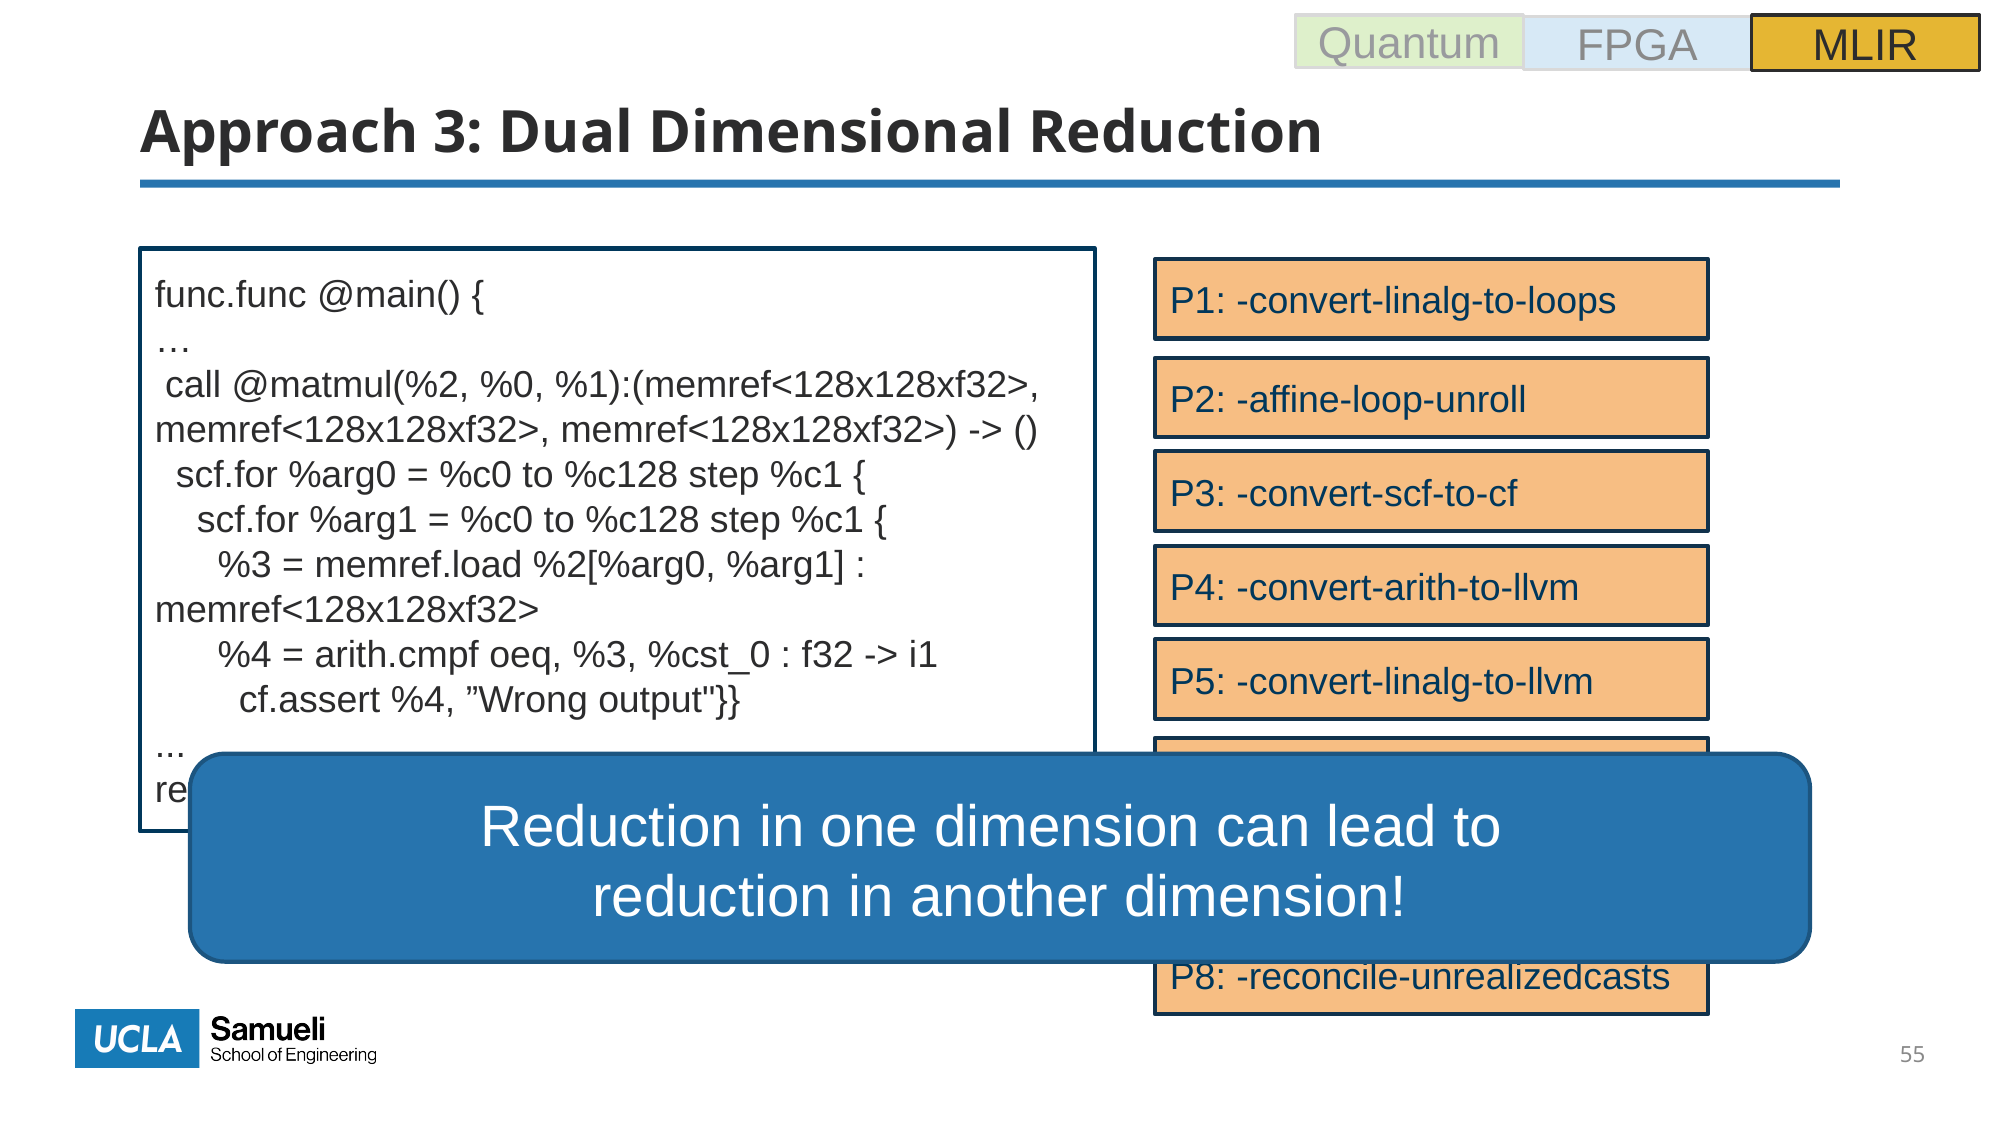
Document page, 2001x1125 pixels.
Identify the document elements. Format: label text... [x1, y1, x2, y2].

text_box FPGA [1521, 15, 1749, 71]
text_box P8: -reconcile-unrealizedcasts [1153, 964, 1710, 1016]
text_box Reduction in one dimension can lead to reduction in another dimension! [187, 751, 1813, 964]
text_box P4: -convert-arith-to-llvm [1153, 544, 1710, 627]
title Approach 3: Dual Dimensional Reduction [140, 102, 1955, 166]
text_box P3: -convert-scf-to-cf [1153, 449, 1710, 533]
text_box P6: -convert-memref-to-llvm [1153, 736, 1710, 751]
text_box P5: -convert-linalg-to-llvm [1153, 637, 1710, 721]
text_box Quantum [1293, 13, 1525, 69]
text_box func.func @main() { … call @matmul(%2, %0, %1):(memref<128x128xf32>, memref<128x128xf32>, memref<128x128xf32>) -> () scf.for %arg0 = %c0 to %c128 step %c1 { scf.for %arg1 = %c0 to %c128 step %c1 { %3 = memref.load %2[%arg0, %arg1] : memref<128x128xf32> %4 = arith.cmpf oeq, %3, %cst_0 : f32 -> i1 cf.assert %4, ”Wrong output"}} ... return}} [138, 246, 1097, 833]
text_box P2: -affine-loop-unroll [1153, 356, 1710, 439]
text_box P1: -convert-linalg-to-loops [1153, 257, 1710, 341]
text_box MLIR [1749, 13, 1982, 73]
slide_number 55 [1899, 1040, 2000, 1110]
picture [75, 1009, 376, 1068]
